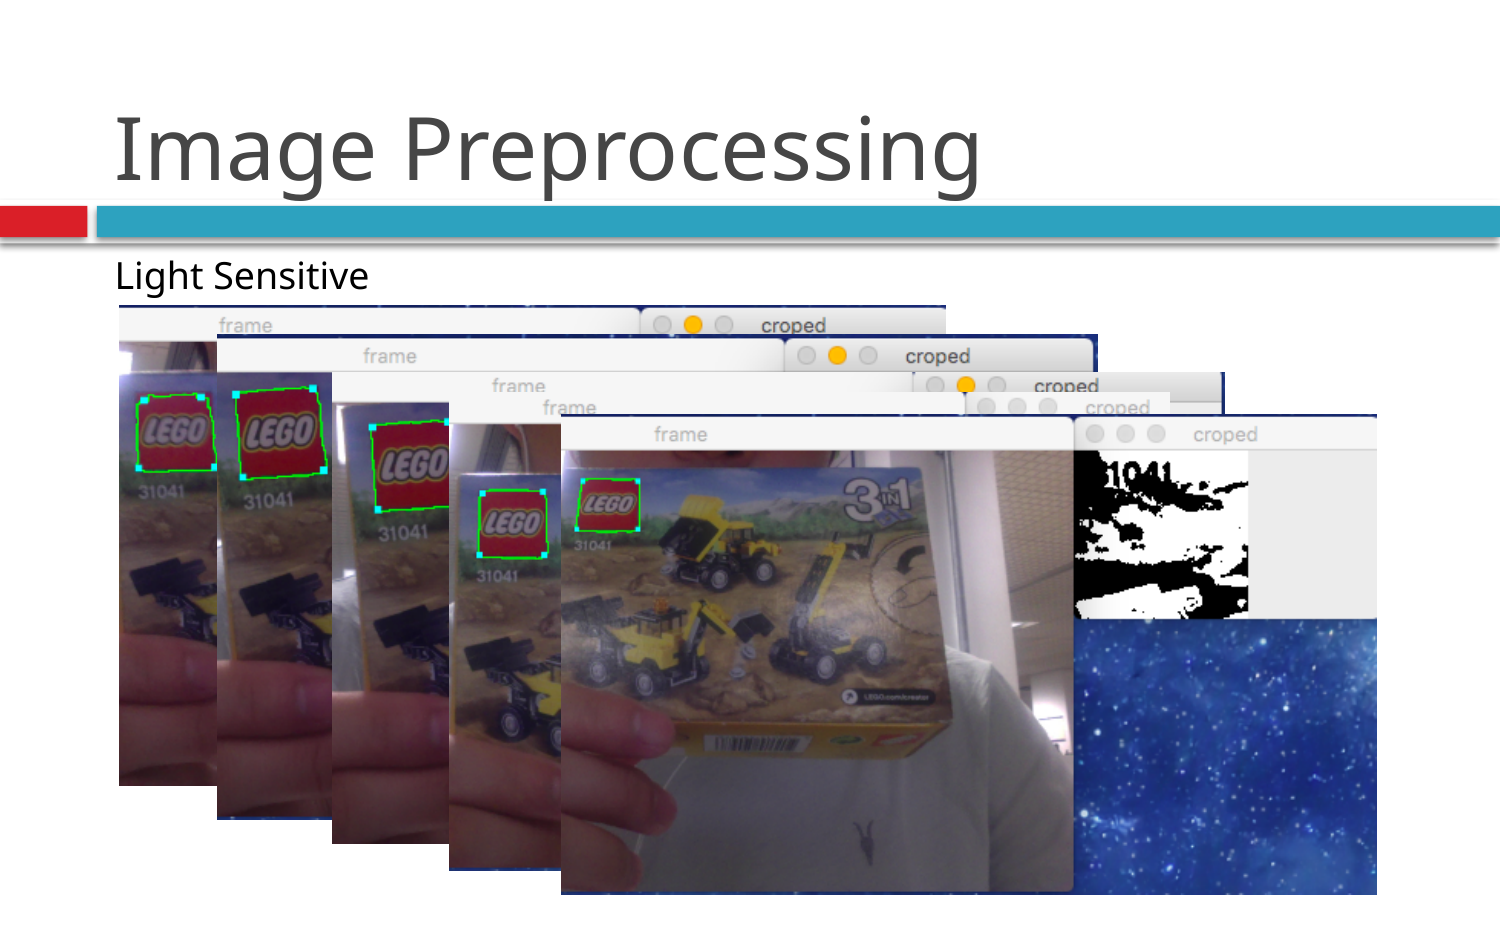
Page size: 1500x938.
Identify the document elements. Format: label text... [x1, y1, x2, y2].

text_box Light Sensitive [99, 244, 1500, 304]
picture [119, 305, 1378, 896]
title Image Preprocessing [99, 21, 1438, 205]
